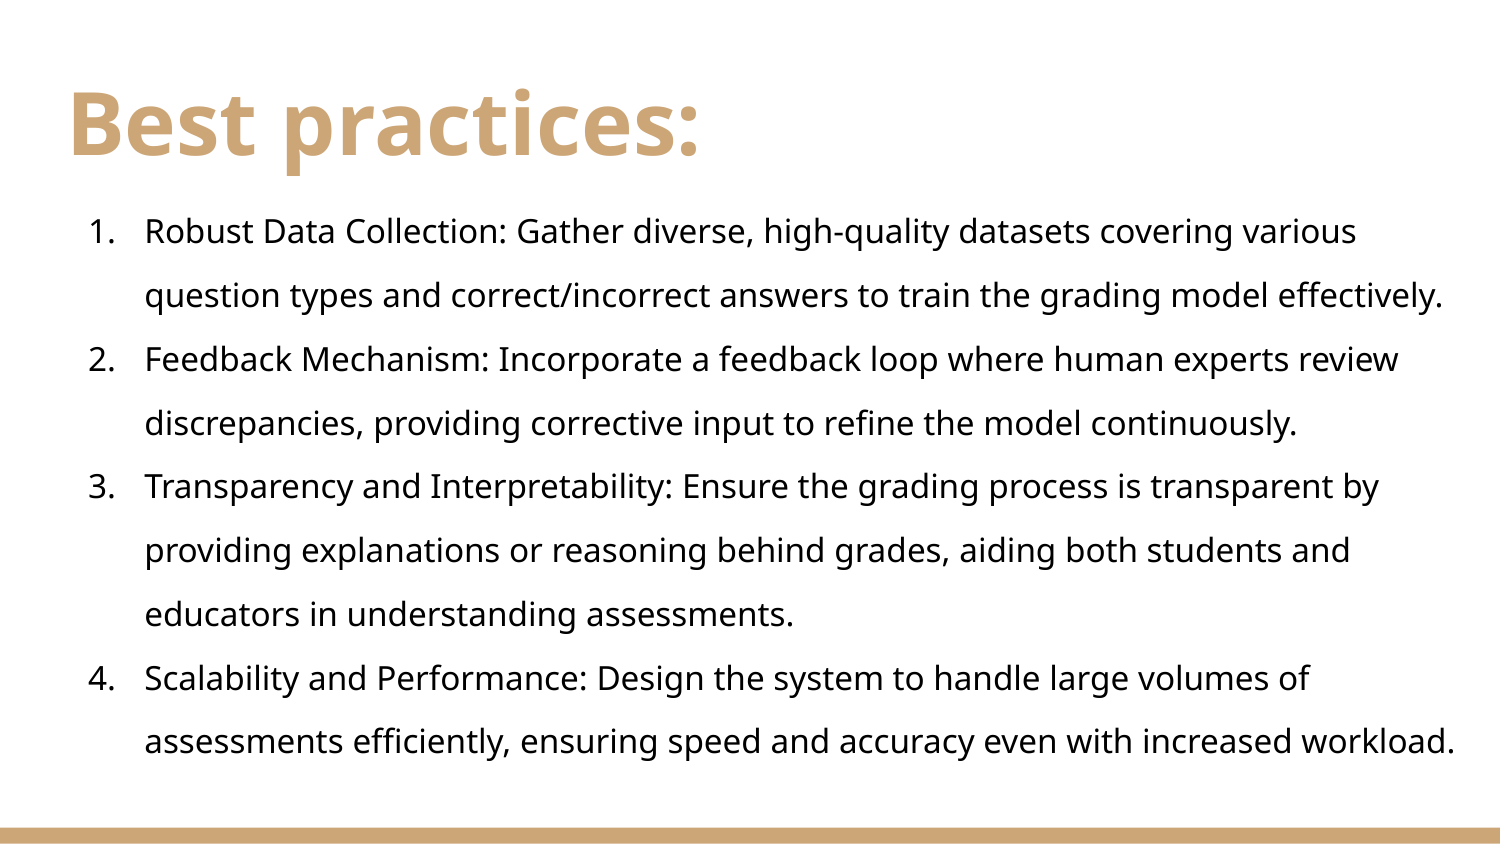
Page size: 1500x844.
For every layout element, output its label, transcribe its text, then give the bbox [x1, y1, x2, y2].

title Best practices: [51, 51, 1449, 131]
list Robust Data Collection: Gather diverse, high-quality datasets covering various question types and correct/incorrect answers to train the grading model effectively. Feedback Mechanism: Incorporate a feedback loop where human experts review discrepancies, providing corrective input to refine the model continuously. Transparency and Interpretability: Ensure the grading process is transparent by providing explanations or reasoning behind grades, aiding both students and educators in understanding assessments. Scalability and Performance: Design the system to handle large volumes of assessments efficiently, ensuring speed and accuracy even with increased workload. [51, 131, 1476, 816]
